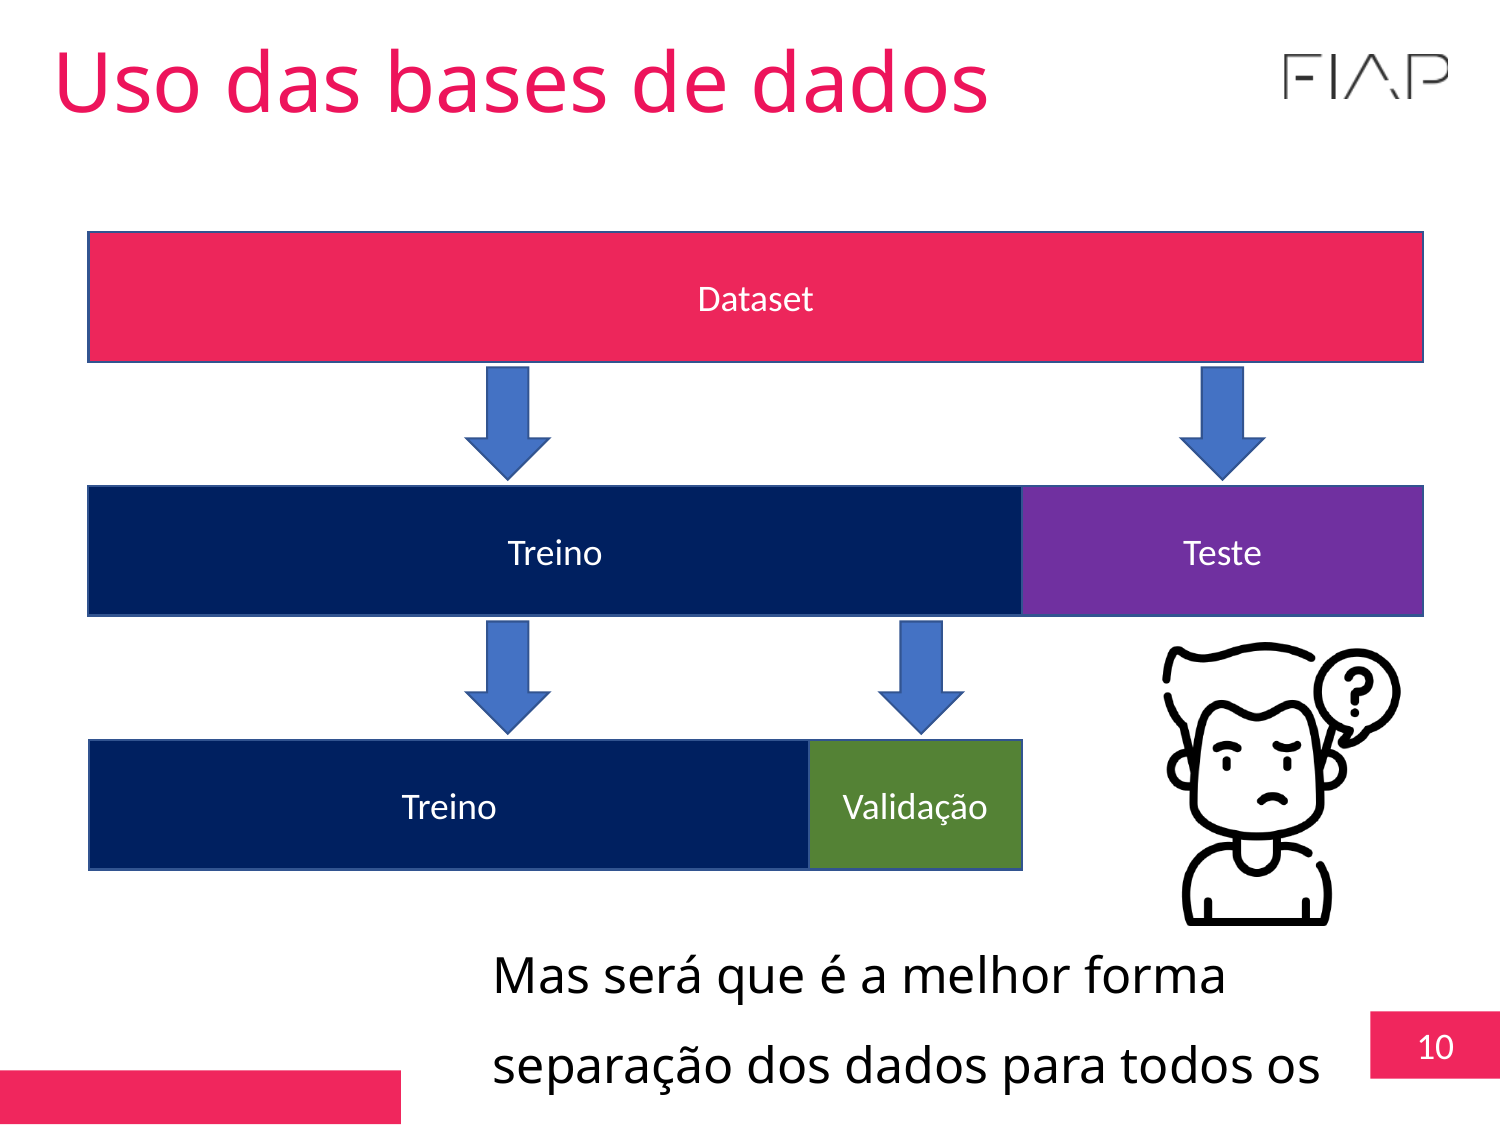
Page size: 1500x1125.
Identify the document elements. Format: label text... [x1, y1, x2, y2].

text_box [463, 620, 552, 736]
text_box [463, 366, 552, 482]
picture [1139, 642, 1423, 926]
text_box Dataset [87, 231, 1424, 363]
text_box Uso das bases de dados [37, 21, 1075, 137]
text_box [877, 620, 966, 736]
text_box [88, 485, 1424, 616]
text_box Mas será que é a melhor forma separação dos dados para todos os modelos? [478, 906, 1424, 1125]
text_box [1178, 366, 1267, 482]
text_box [89, 739, 1022, 870]
